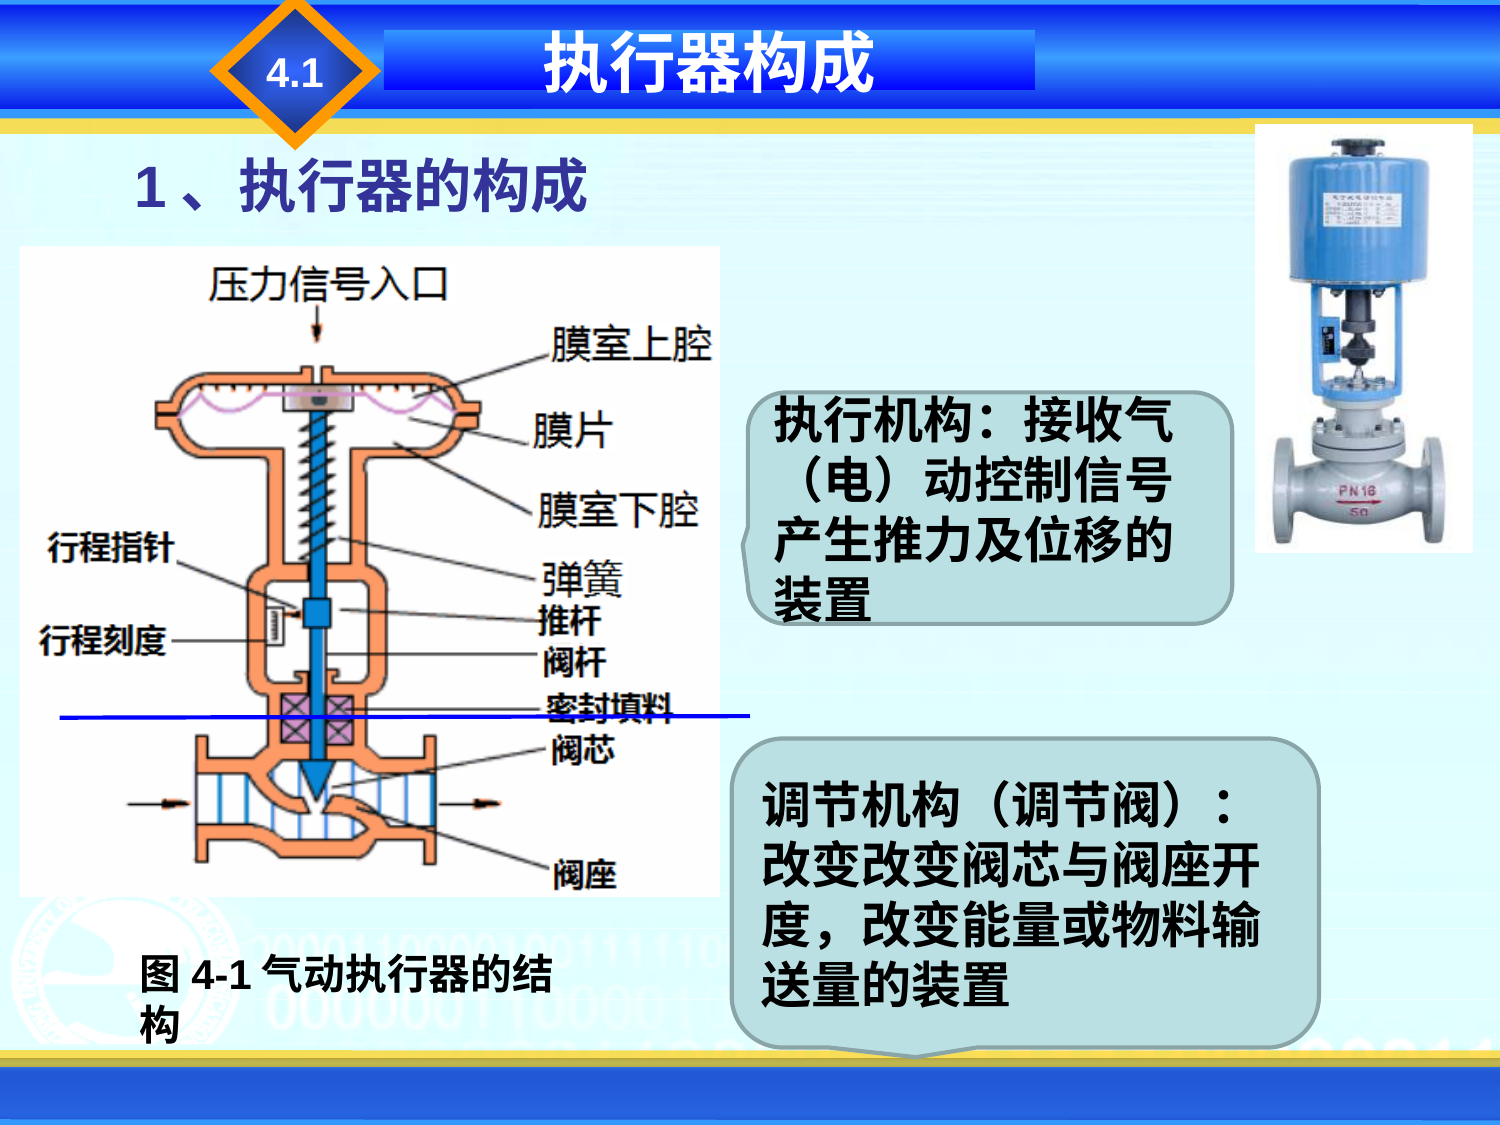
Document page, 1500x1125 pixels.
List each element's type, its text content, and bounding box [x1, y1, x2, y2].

text_box 图4-1气动执行器的结构 [124, 940, 598, 1056]
text_box 执行机构：接收气（电）动控制信号产生推力及位移的装置 [740, 390, 1235, 626]
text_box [218, 0, 1036, 143]
text_box 调节机构（调节阀）：改变改变阀芯与阀座开度，改变能量或物料输送量的装置 [729, 736, 1322, 1060]
text_box 1、执行器的构成 [119, 141, 604, 227]
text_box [19, 246, 720, 897]
picture [1255, 124, 1473, 554]
picture [0, 1067, 1500, 1120]
